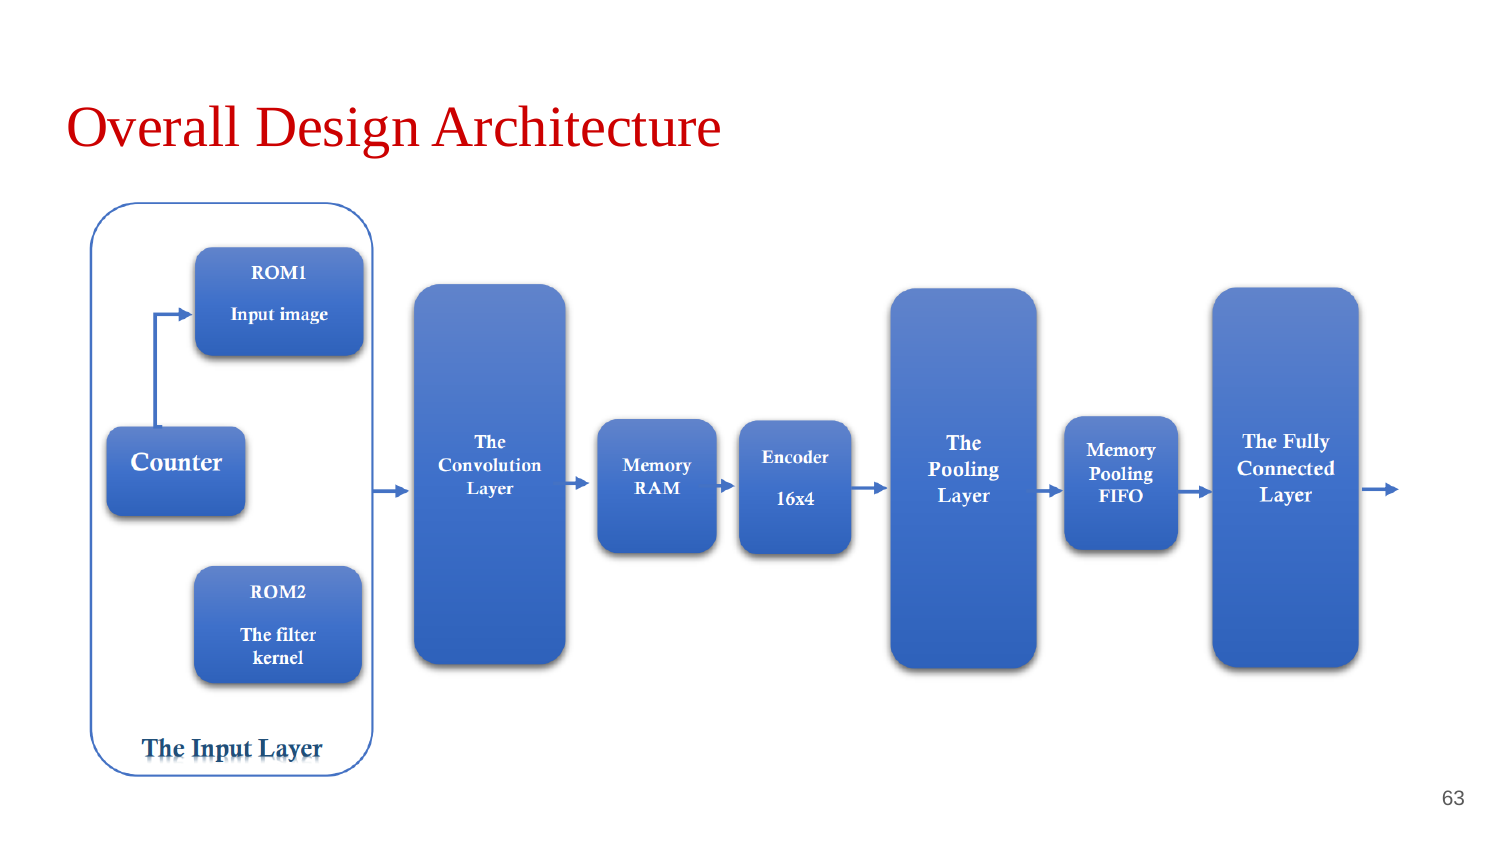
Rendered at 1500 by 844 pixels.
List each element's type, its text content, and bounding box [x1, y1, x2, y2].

slide_number ‹#› [1389, 764, 1480, 830]
picture [78, 179, 1422, 796]
title Overall Design Architecture [51, 72, 1449, 167]
